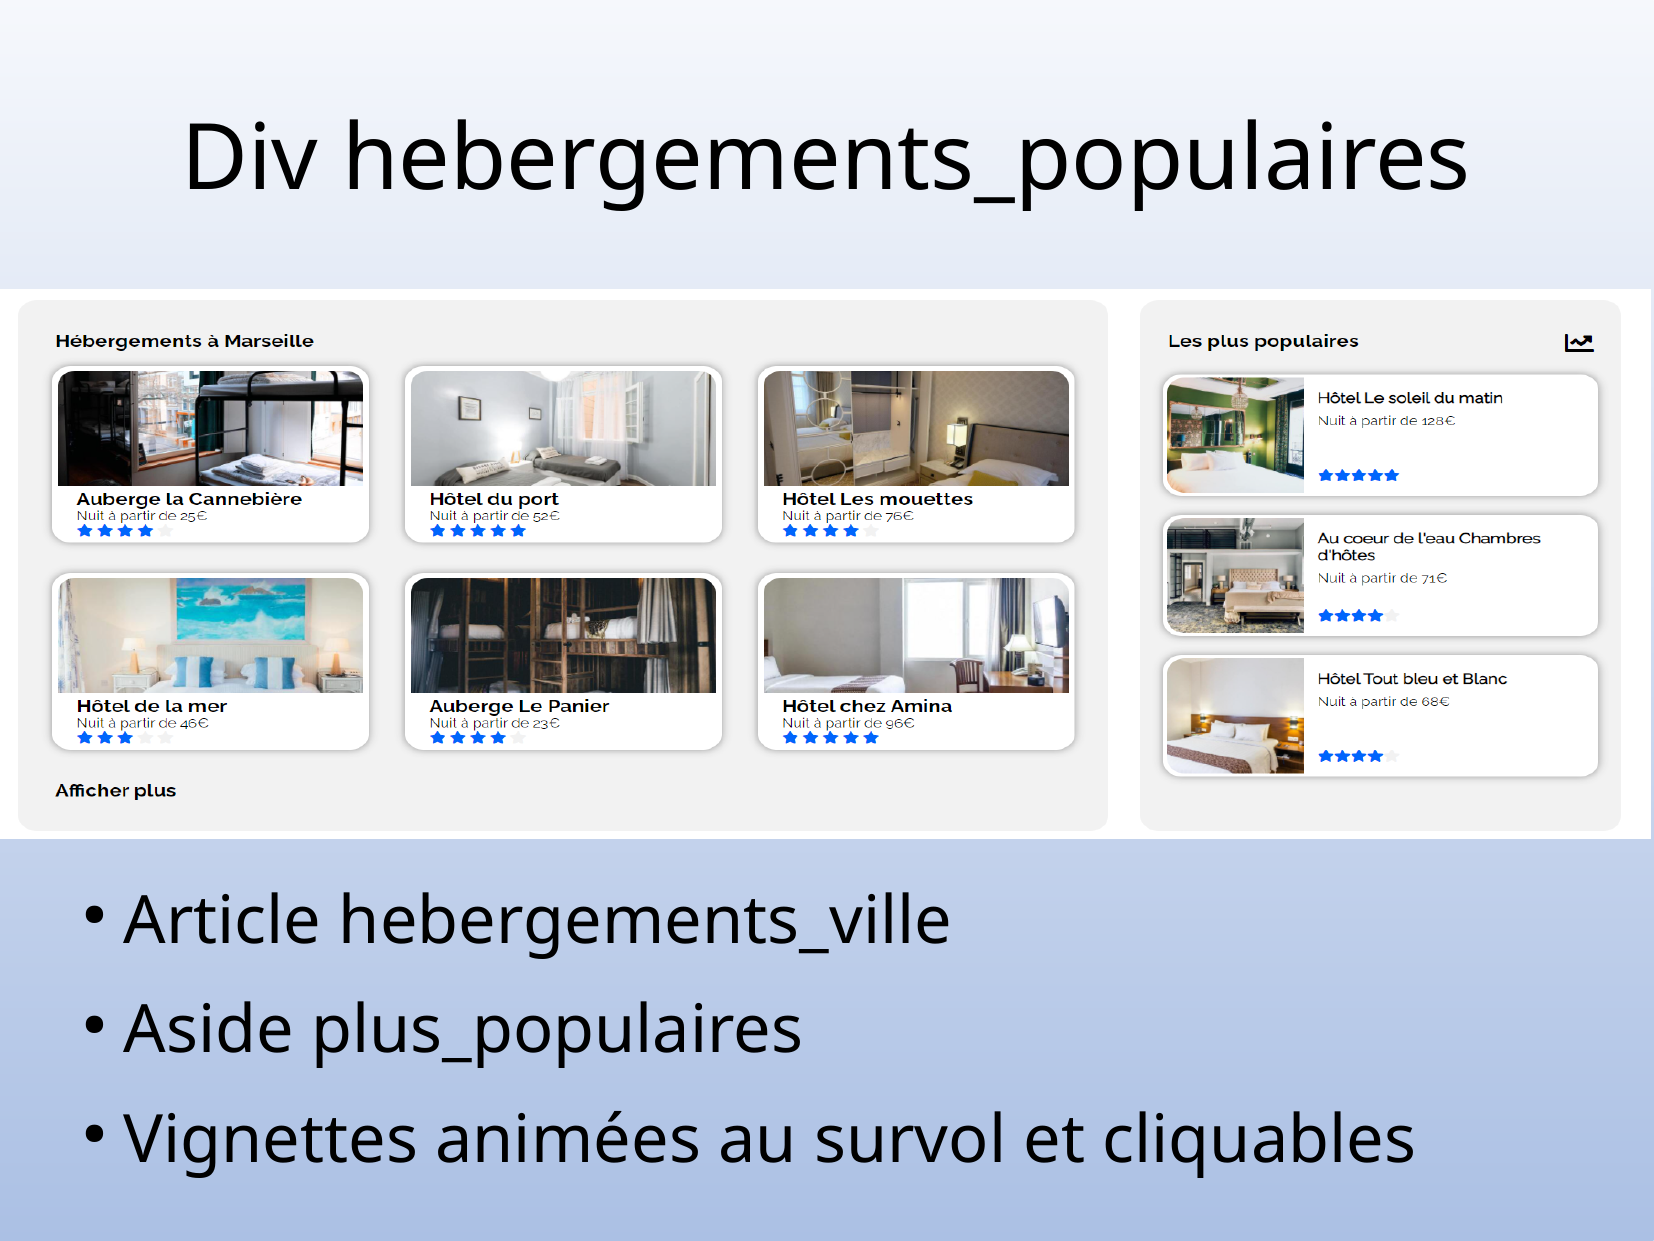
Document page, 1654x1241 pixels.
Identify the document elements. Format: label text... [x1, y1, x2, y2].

picture [0, 289, 1651, 839]
title Div hebergements_populaires [82, 49, 1571, 257]
list Article hebergements_ville Aside plus_populaires Vignettes animées au survol et cliquables [82, 876, 1571, 1159]
